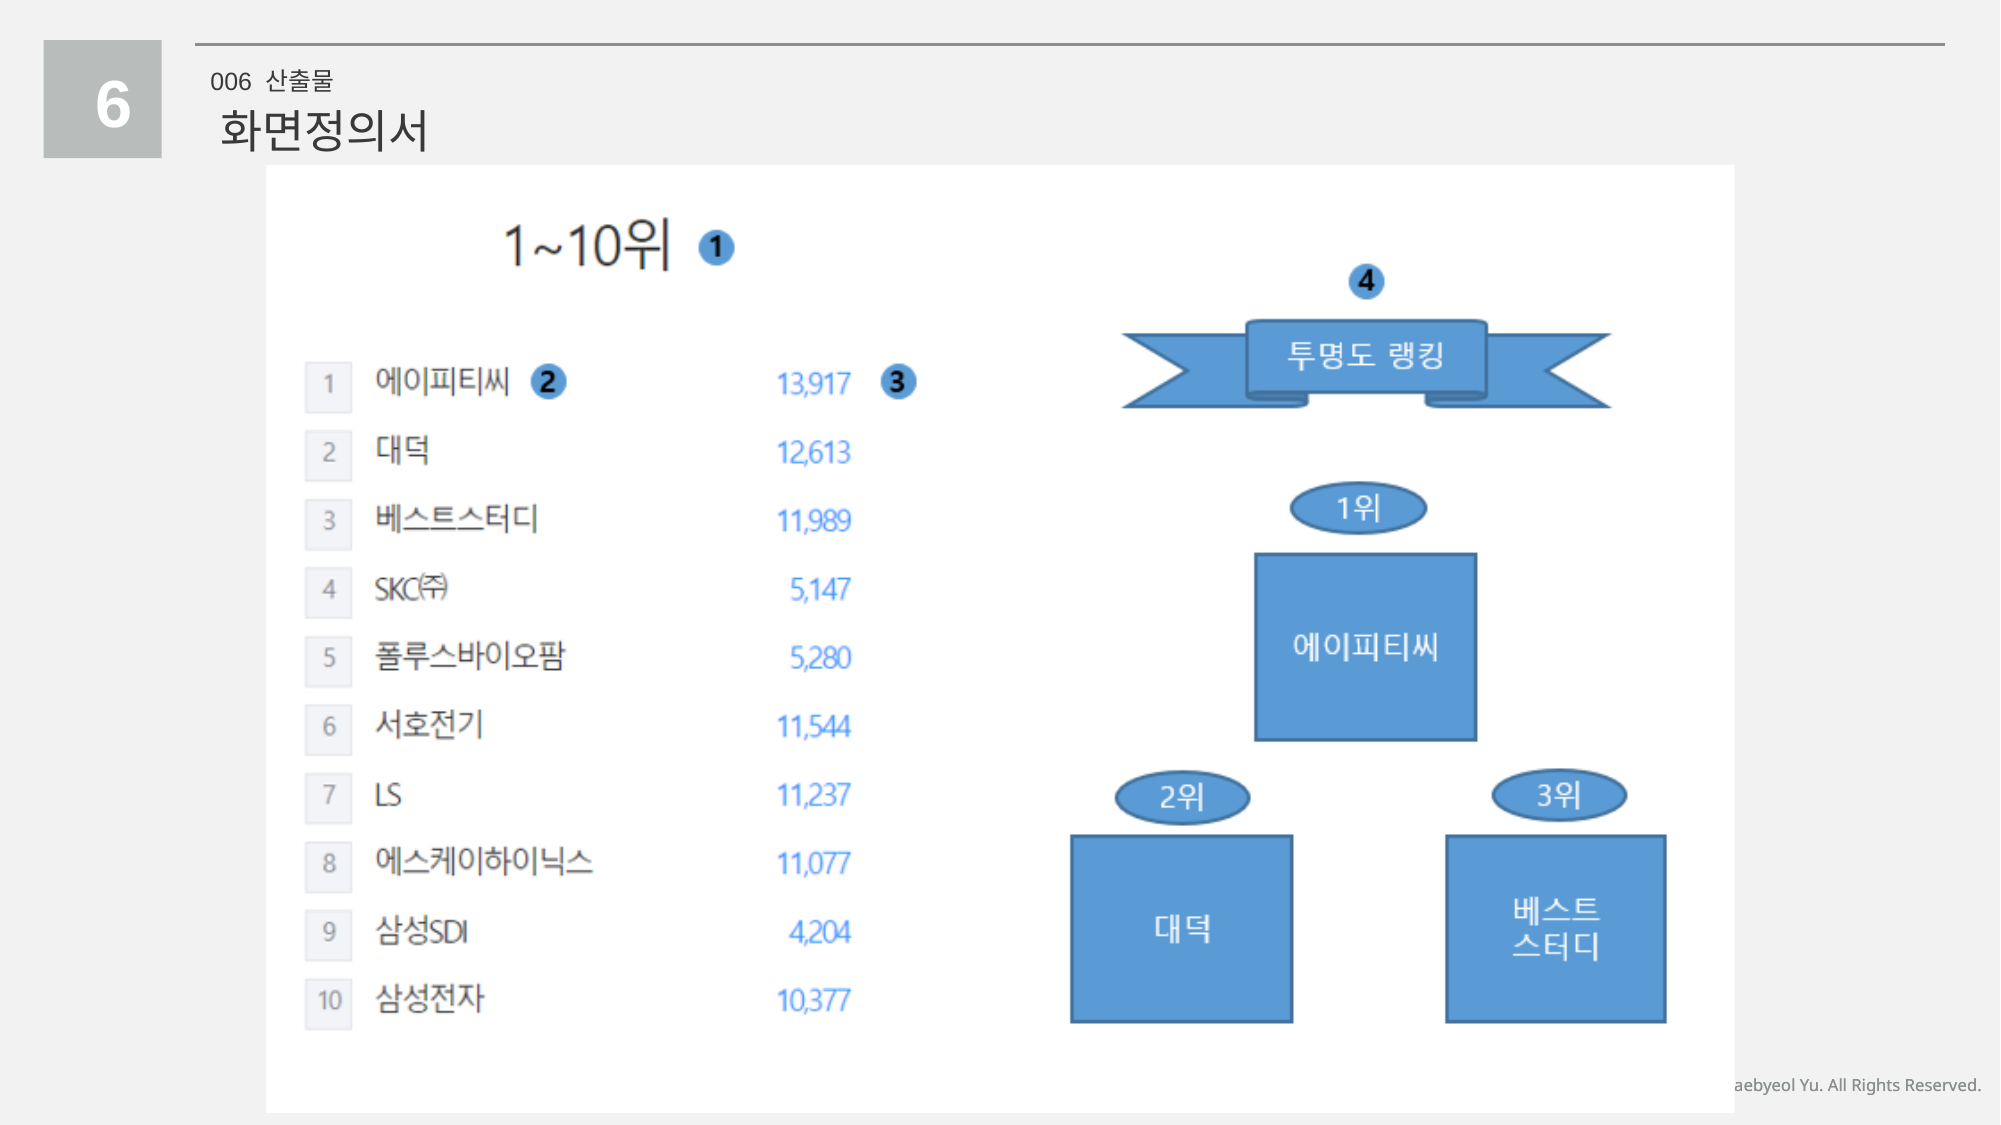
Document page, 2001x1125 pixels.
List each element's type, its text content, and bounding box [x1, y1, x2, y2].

picture [266, 165, 1735, 1113]
text_box Copyrightⓒ. Saebyeol Yu. All Rights Reserved. [1735, 1067, 1998, 1102]
text_box 6 [80, 52, 123, 148]
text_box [194, 57, 457, 166]
text_box [43, 39, 163, 159]
